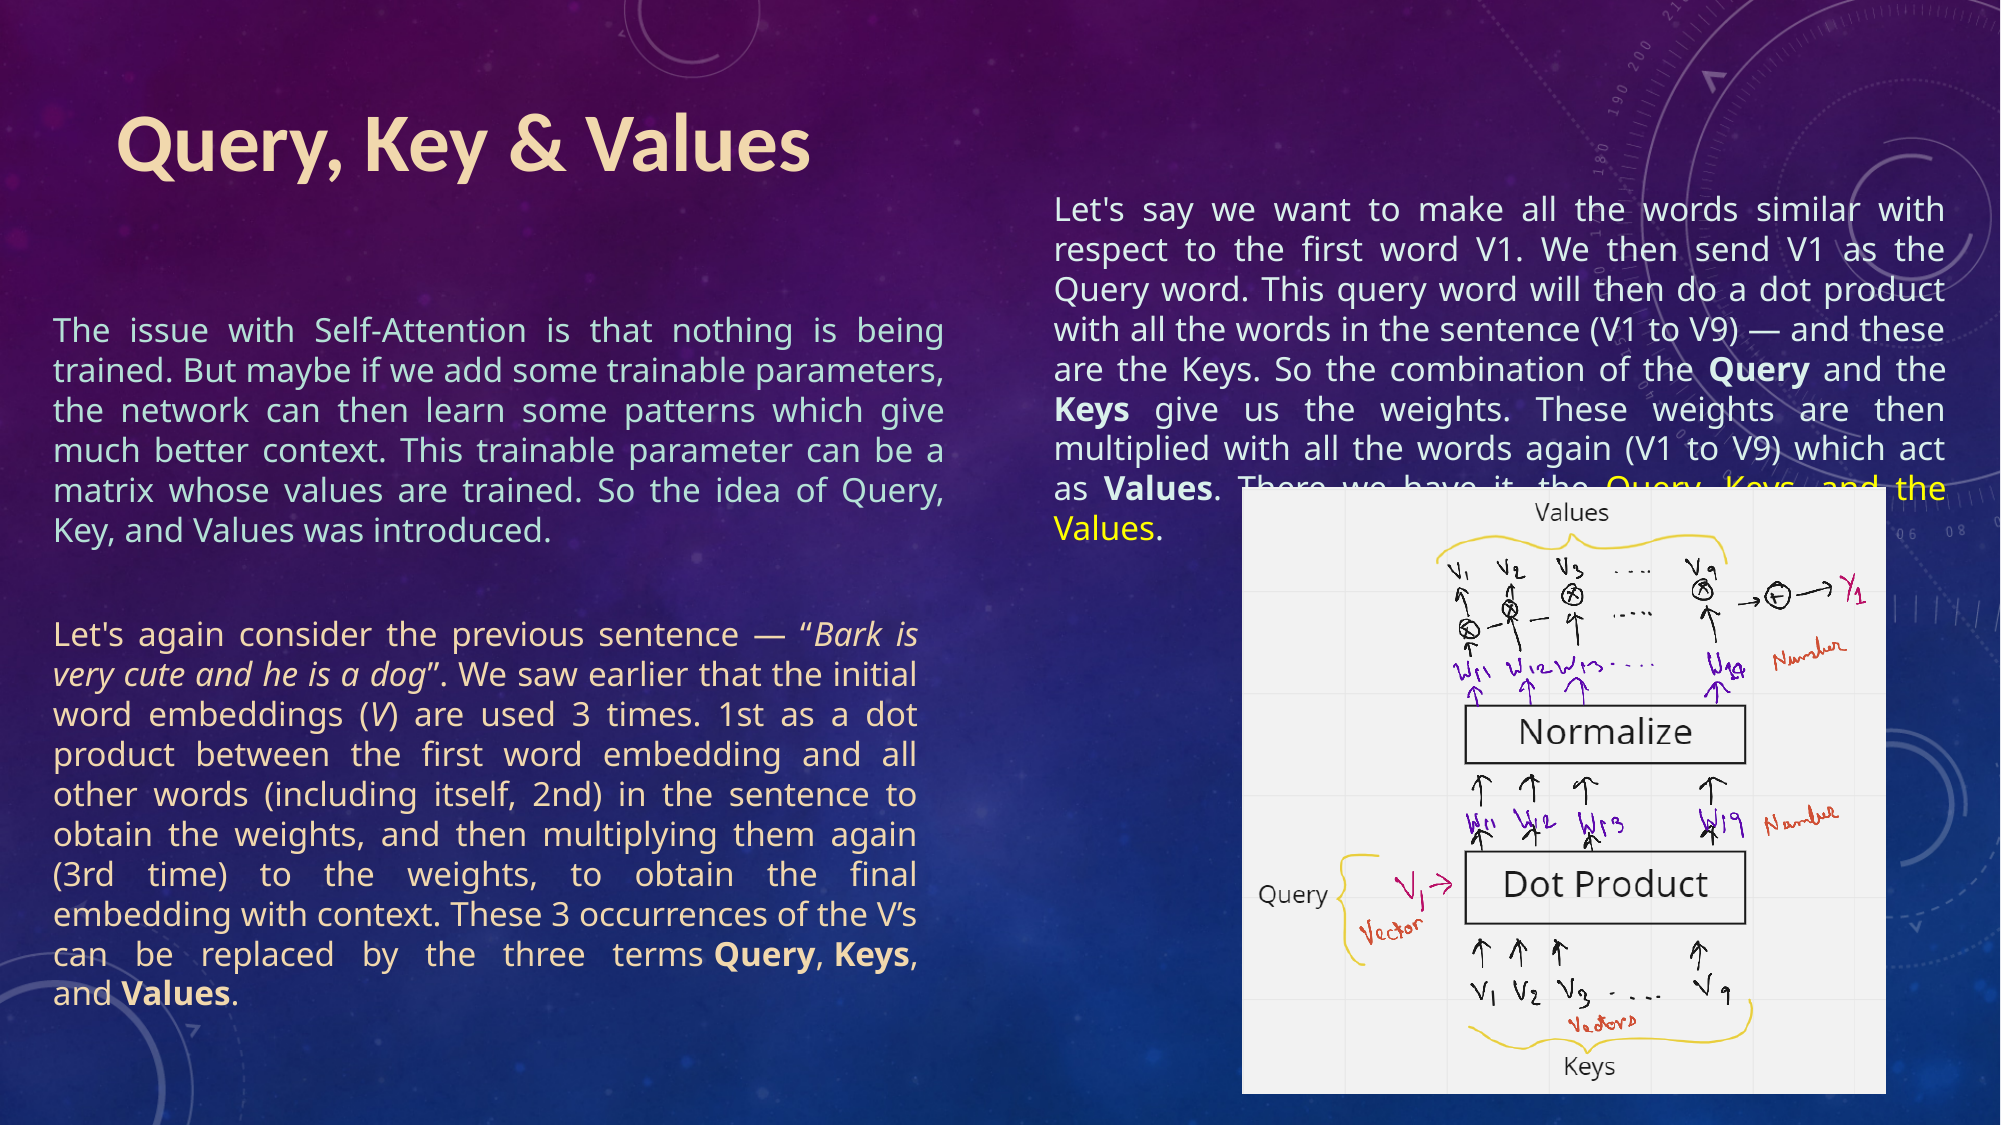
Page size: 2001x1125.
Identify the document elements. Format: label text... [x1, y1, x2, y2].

text_box Let's say we want to make all the words similar with respect to the first word V1. We then send V1 as the Query word. This query word will then do a dot product with all the words in the sentence (V1 to V9) — and these are the Keys. So the combination of the Query and the Keys give us the weights. These weights are then multiplied with all the words again (V1 to V9) which act as Values. There we have it, the Query, Keys, and the Values. [1038, 180, 1962, 555]
text_box The issue with Self-Attention is that nothing is being trained. But maybe if we add some trainable parameters, the network can then learn some patterns which give much better context. This trainable parameter can be a matrix whose values are trained. So the idea of Query, Key, and Values was introduced. [38, 301, 962, 557]
text_box Let's again consider the previous sentence — “Bark is very cute and he is a dog”. We saw earlier that the initial word embeddings (V) are used 3 times. 1st as a dot product between the first word embedding and all other words (including itself, 2nd) in the sentence to obtain the weights, and then multiplying them again (3rd time) to the weights, to obtain the final embedding with context. These 3 occurrences of the V’s can be replaced by the three terms Query, Keys, and Values. [38, 605, 934, 1020]
text_box Query, Key & Values [0, 80, 982, 196]
picture [0, 0, 2001, 1125]
